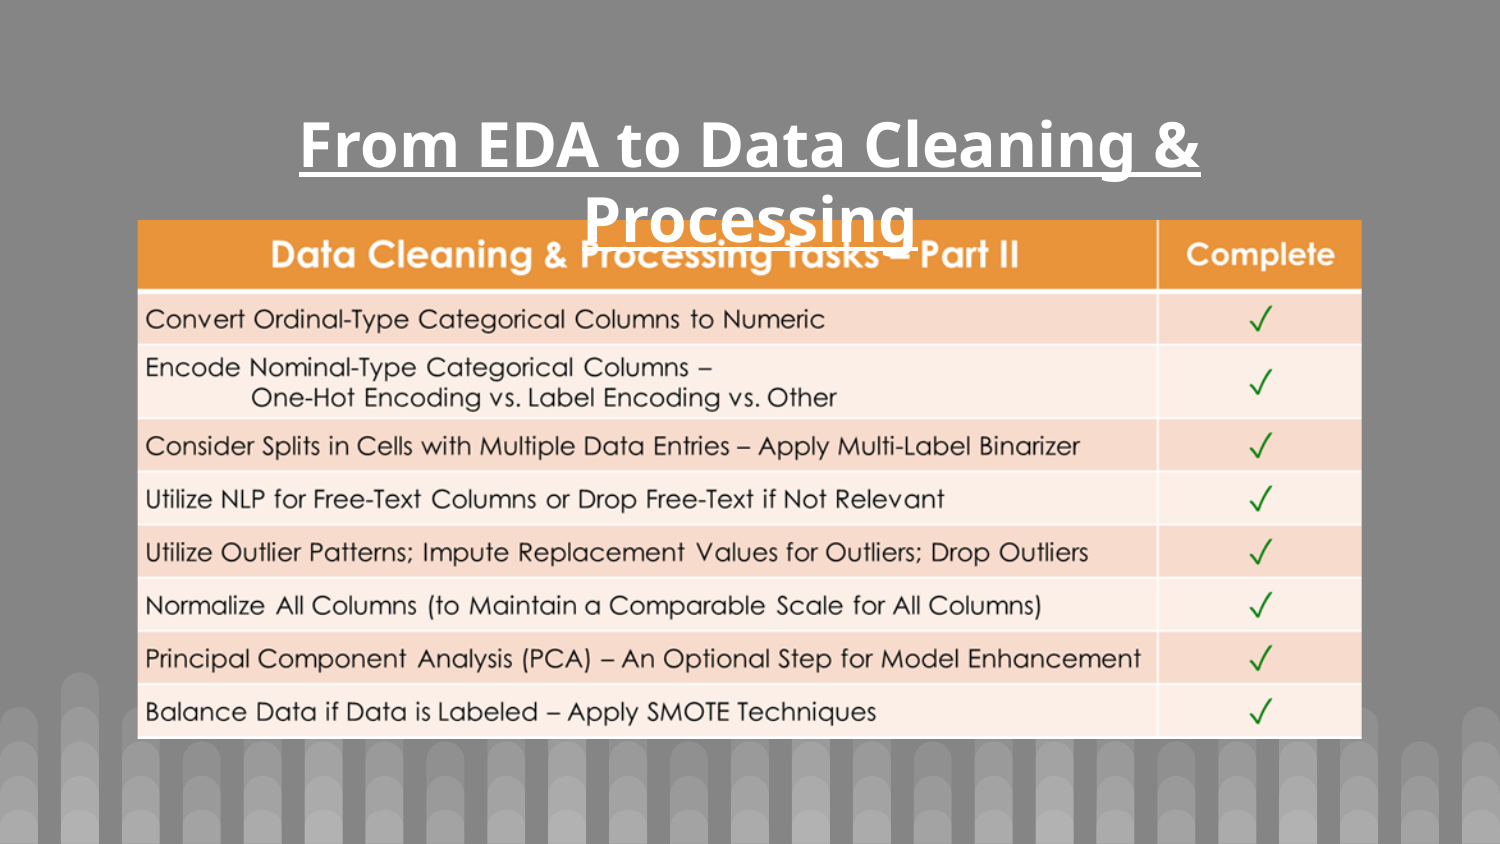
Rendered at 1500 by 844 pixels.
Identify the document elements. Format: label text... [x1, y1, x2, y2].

text_box From EDA to Data Cleaning & Processing [117, 89, 1383, 186]
picture [137, 220, 1362, 739]
